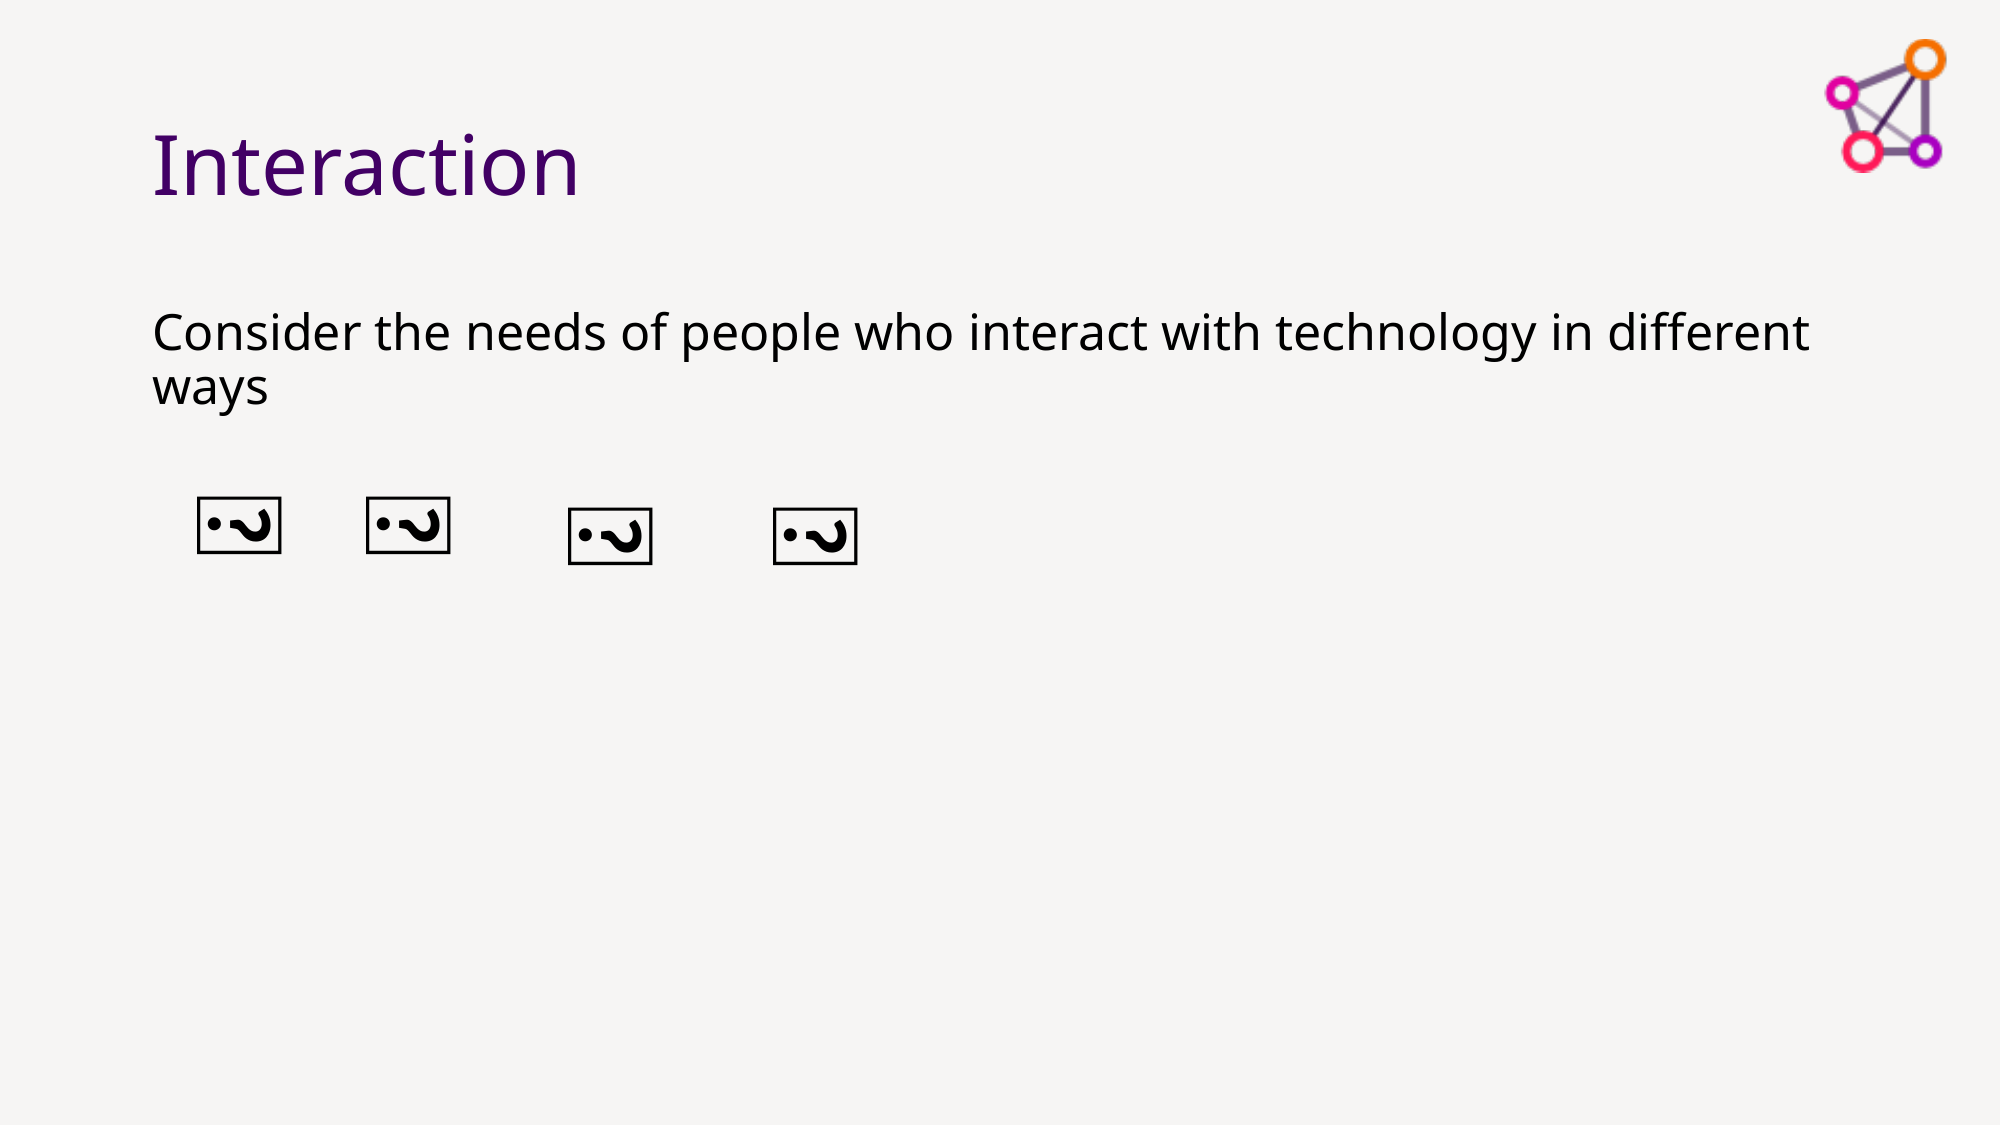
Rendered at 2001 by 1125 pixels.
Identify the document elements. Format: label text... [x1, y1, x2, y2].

title Interaction [137, 59, 1863, 278]
text_box 👣 [334, 479, 500, 646]
text_box 👣 [536, 490, 701, 657]
text_box 👣 [164, 479, 330, 646]
list Consider the needs of people who interact with technology in different ways [137, 299, 1863, 1014]
text_box 👣 [740, 490, 906, 657]
picture [1821, 39, 1955, 173]
